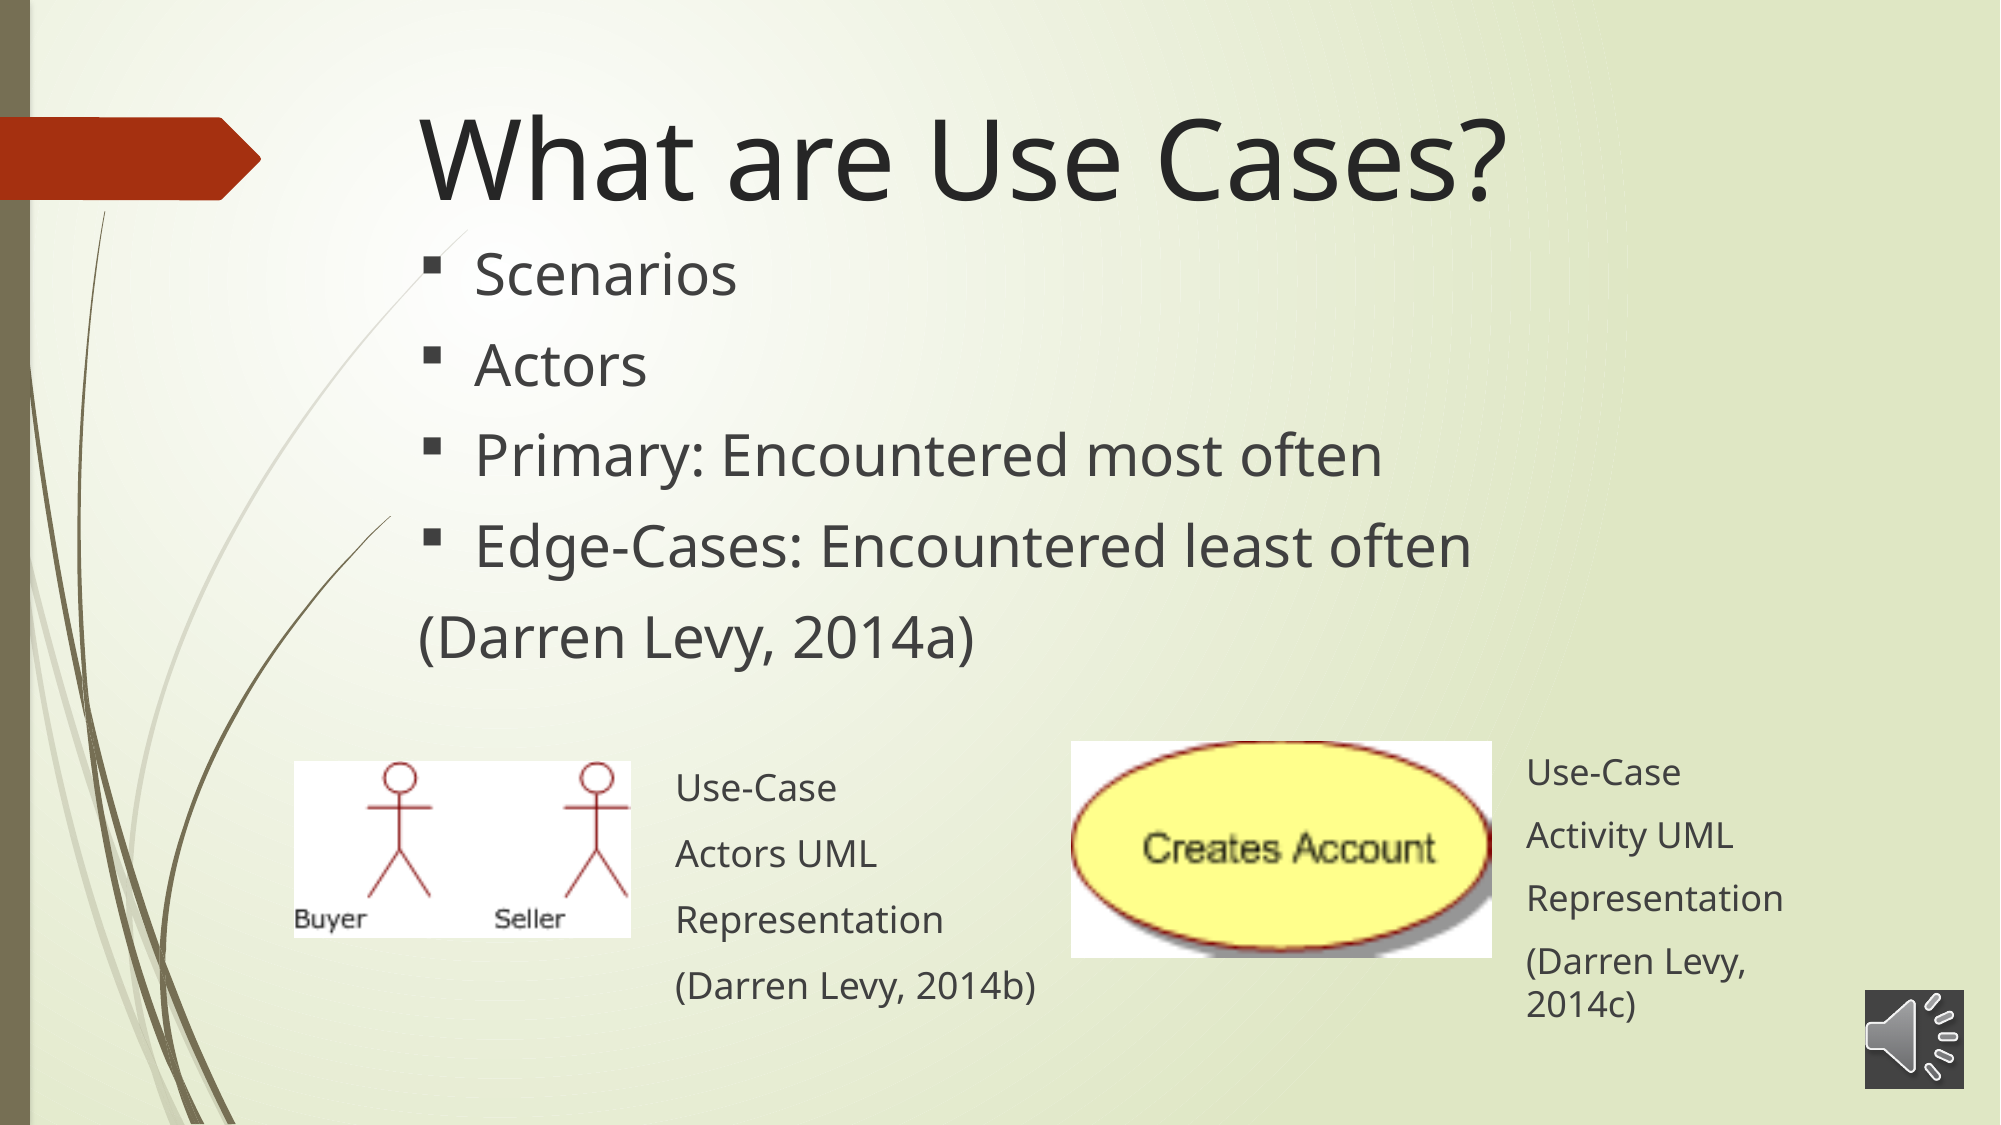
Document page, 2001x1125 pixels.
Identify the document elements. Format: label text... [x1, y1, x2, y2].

list Scenarios Actors Primary: Encountered most often Edge-Cases: Encountered least often (Darren Levy, 2014a) [403, 229, 1867, 850]
title What are Use Cases? [403, 80, 1597, 229]
picture [1864, 989, 1965, 1090]
text_box Use-Case Activity UML Representation (Darren Levy, 2014c) [1511, 741, 1873, 1035]
text_box Use-Case Actors UML Representation (Darren Levy, 2014b) [660, 756, 1081, 1016]
picture [293, 761, 631, 938]
picture [1071, 741, 1492, 958]
